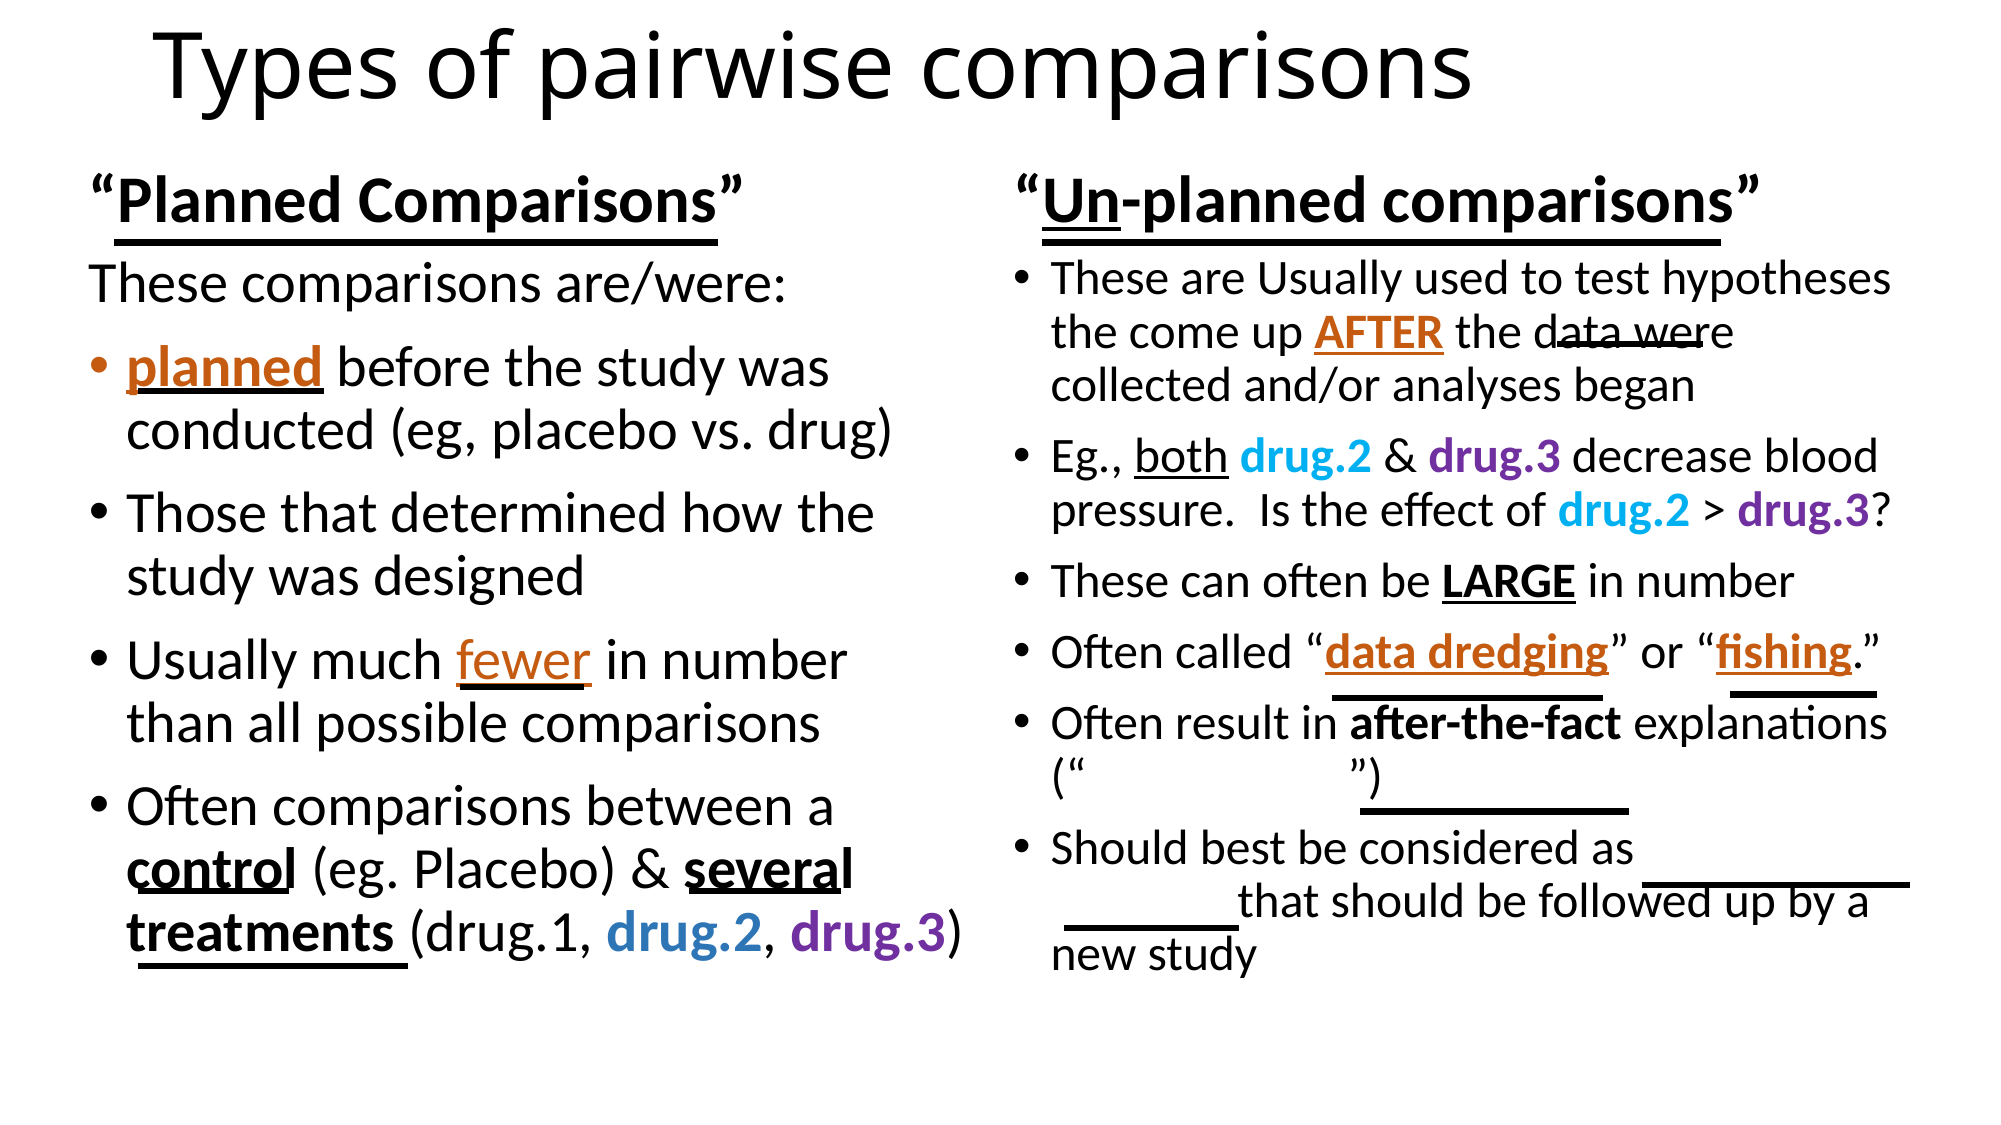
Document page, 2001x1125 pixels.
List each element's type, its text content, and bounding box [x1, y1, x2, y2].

title Types of pairwise comparisons [137, 0, 1863, 178]
list These are Usually used to test hypotheses the come up AFTER the data were collected and/or analyses began Eg., both drug.2 & drug.3 decrease blood pressure. Is the effect of drug.2 > drug.3? These can often be LARGE in number Often called “data dredging” or “fishing.” Often result in after-the-fact explanations (“hand waving”) Should best be considered as exploratory analyses that should be followed up by a new study [998, 244, 1911, 1006]
list These comparisons are/were: planned before the study was conducted (eg, placebo vs. drug) Those that determined how the study was designed Usually much fewer in number than all possible comparisons Often comparisons between a control (eg. Placebo) & several treatments (drug.1, drug.2, drug.3) [73, 244, 984, 1082]
list “Un-planned comparisons” [998, 109, 1878, 244]
list “Planned Comparisons” [73, 109, 984, 244]
